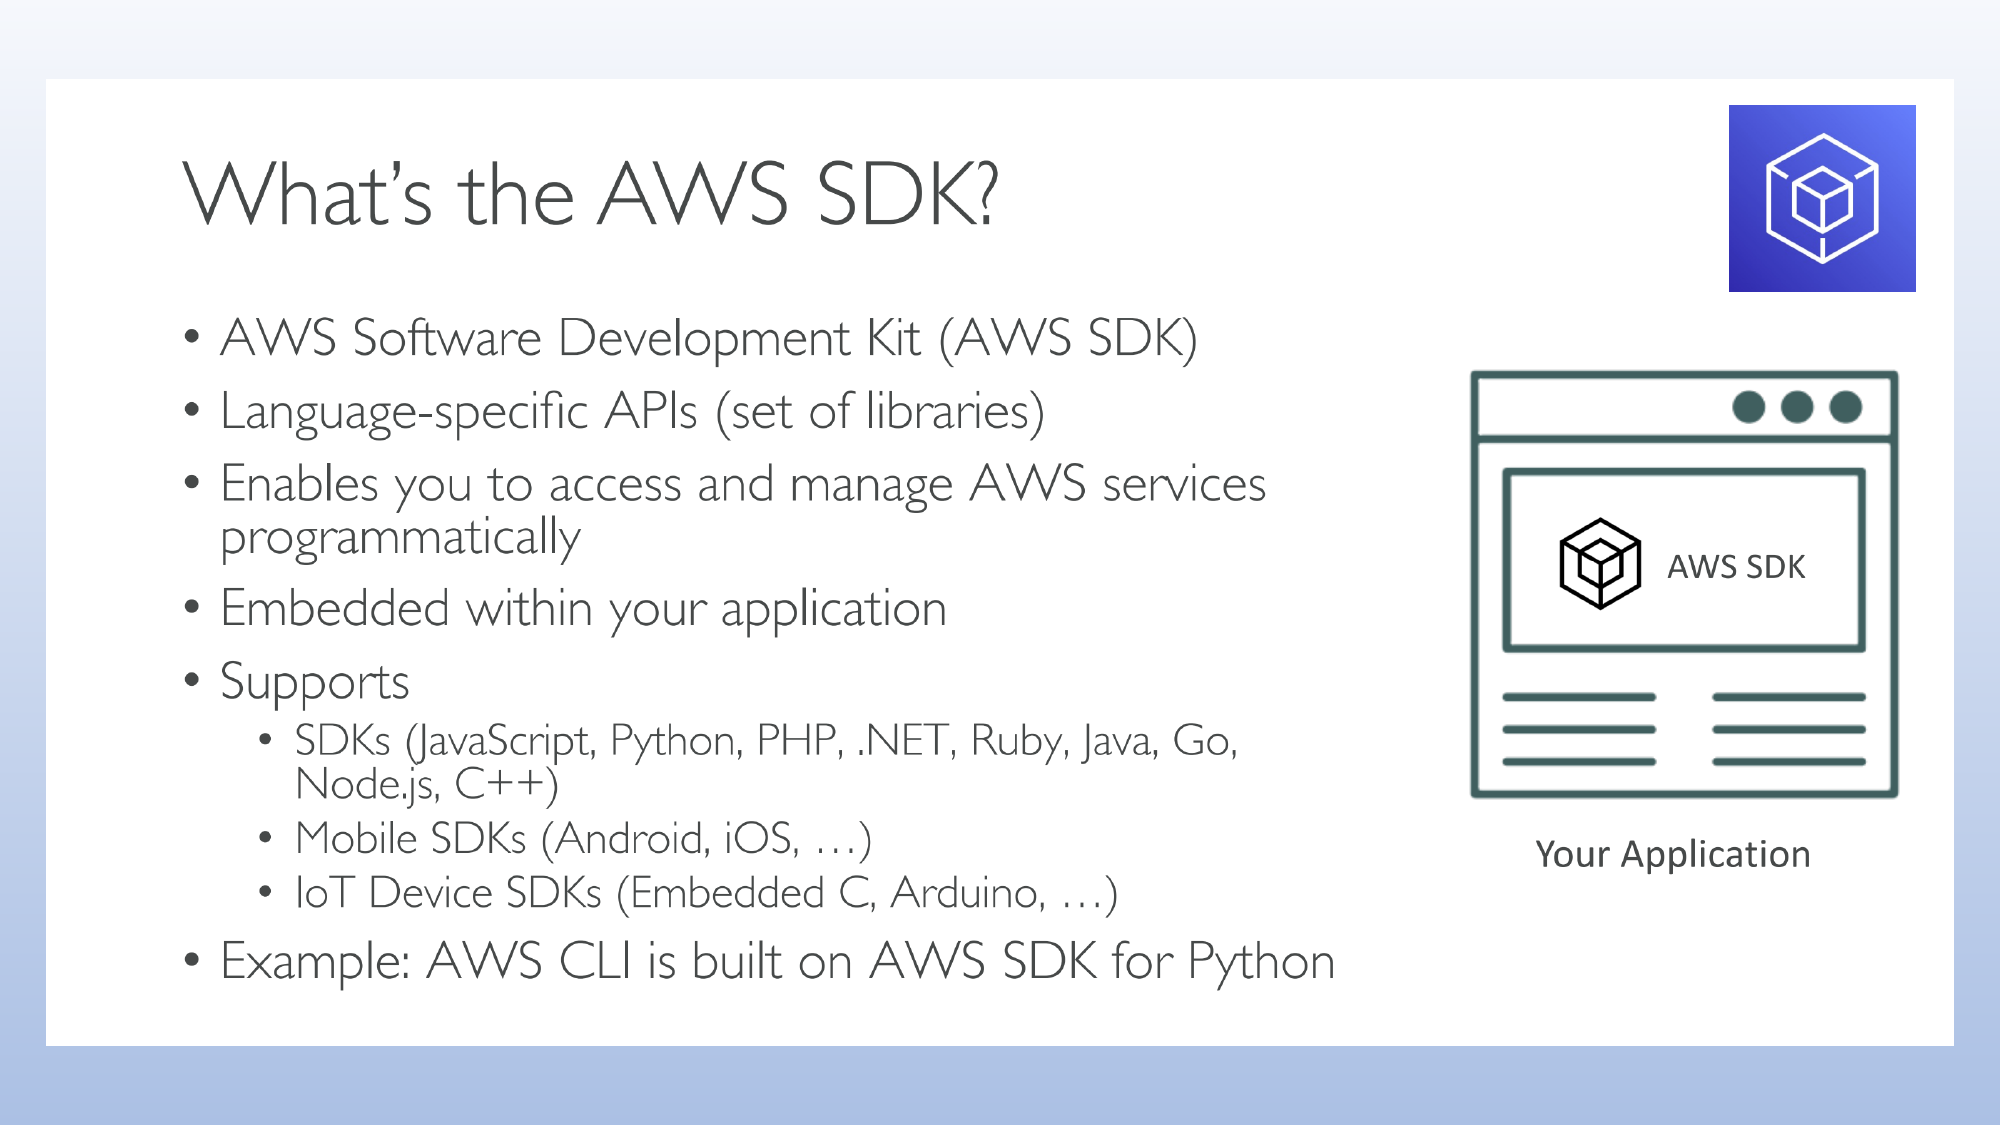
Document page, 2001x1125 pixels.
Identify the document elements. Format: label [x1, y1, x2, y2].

picture [46, 79, 1954, 1046]
